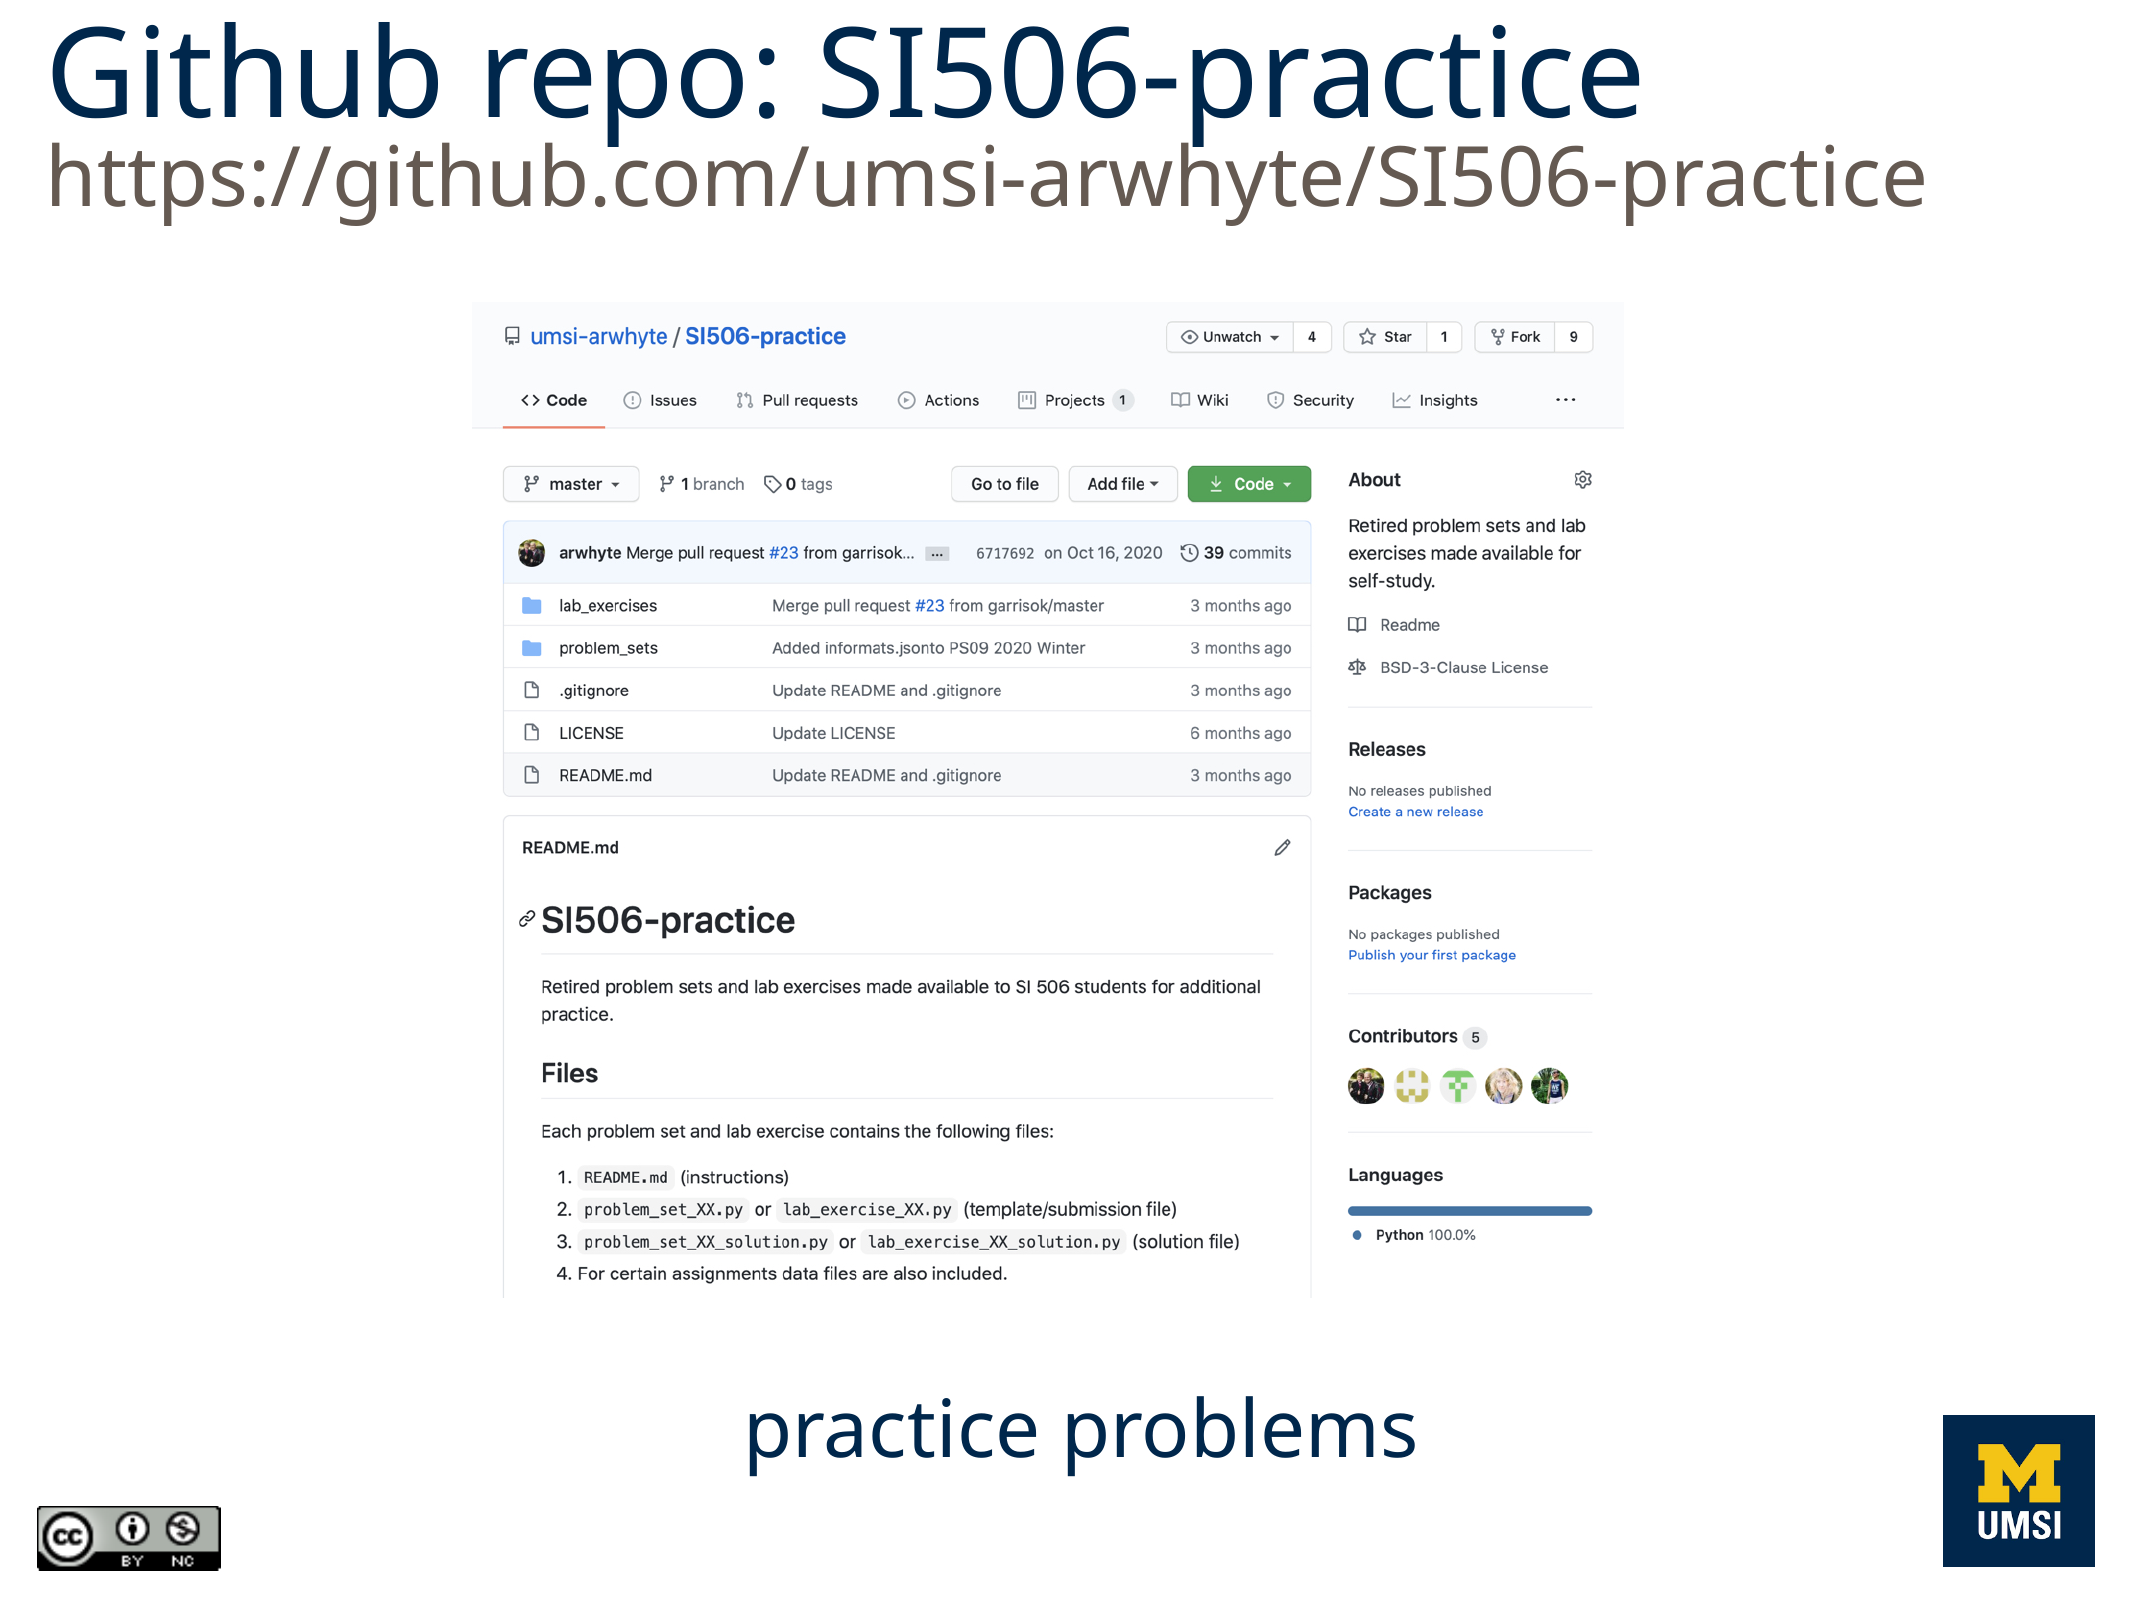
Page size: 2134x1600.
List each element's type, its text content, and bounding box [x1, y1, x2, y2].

picture [1943, 1415, 2095, 1567]
text_box practice problems [735, 1368, 1361, 1482]
list https://github.com/umsi-arwhyte/SI506-practice [36, 112, 2097, 232]
list Github repo: SI506-practice [36, 0, 2097, 112]
picture [472, 302, 1624, 1298]
picture [37, 1506, 221, 1571]
